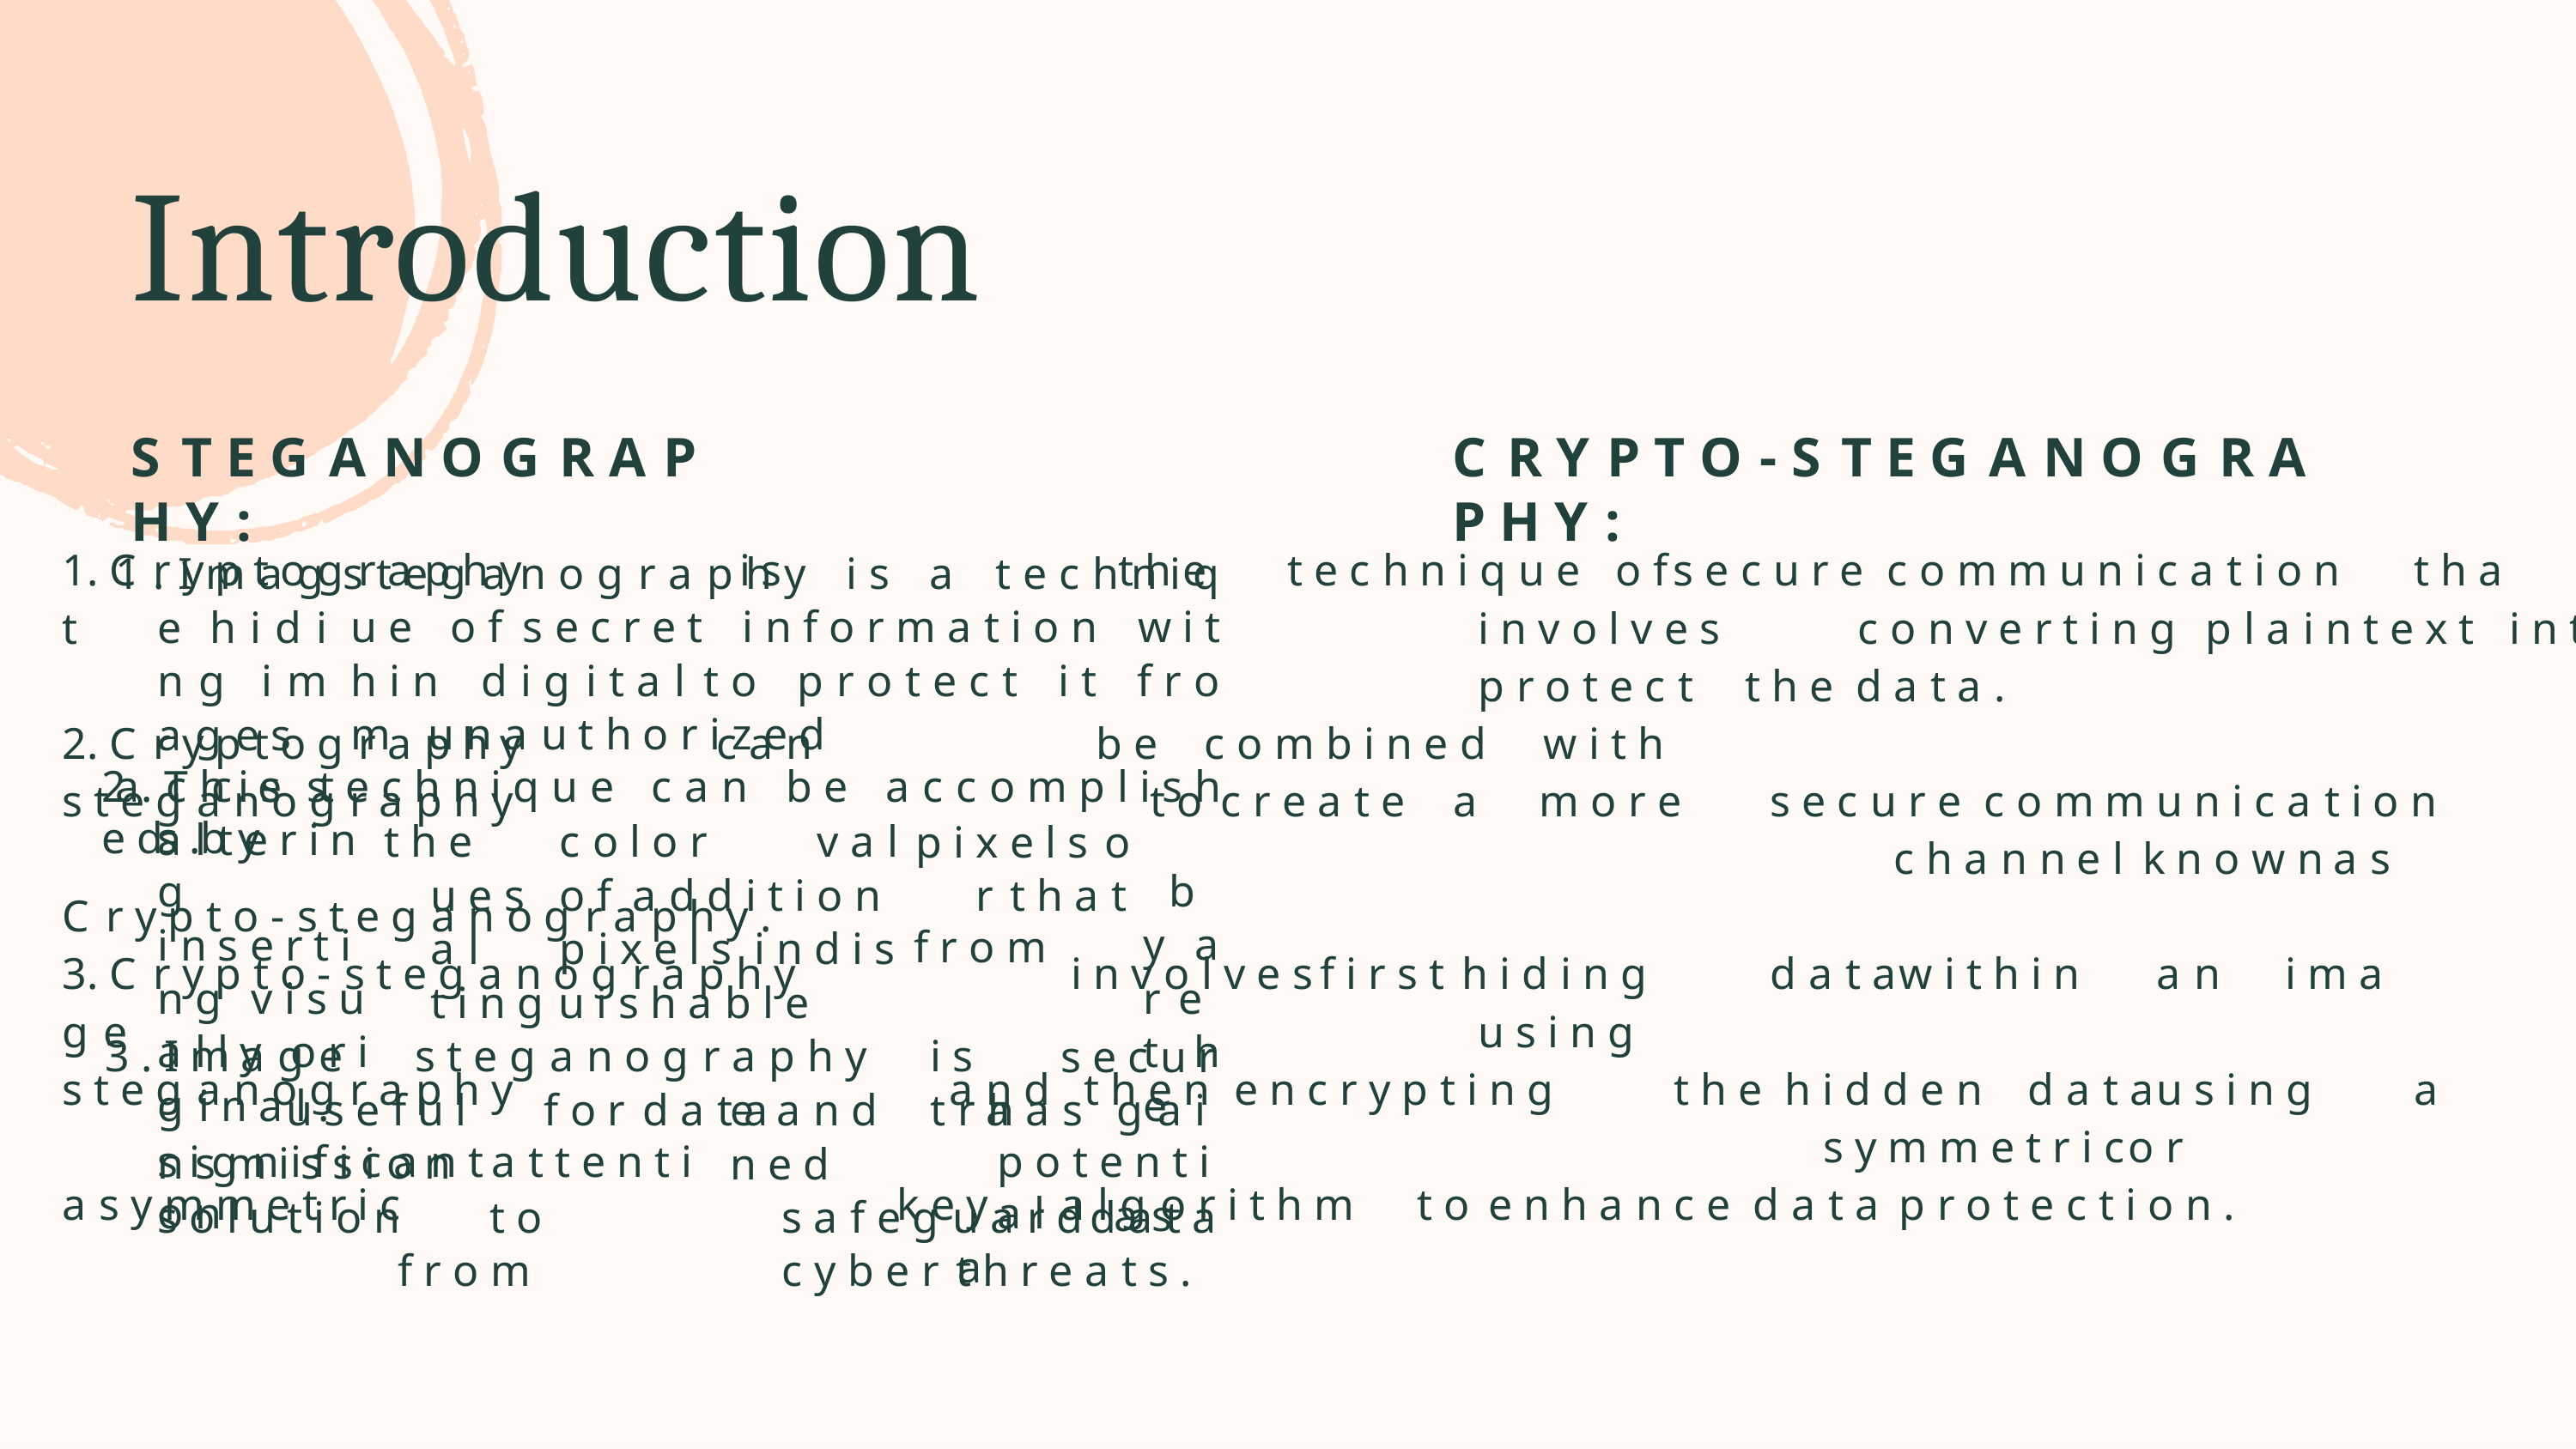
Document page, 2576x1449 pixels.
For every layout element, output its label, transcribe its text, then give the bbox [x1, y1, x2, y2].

text_box C R Y P T O - S T E G A N O G R A P H Y : [1450, 421, 2327, 552]
picture [0, 0, 502, 544]
title Introduction [505, 141, 1021, 385]
text_box S T E G A N O G R A P H Y : [499, 421, 720, 552]
list . C r y p t o g r a p h y i s t h e t e c h n i q u e o f s e c u r e c o m m u n i c a t i o n t h a t i n v o l v e s c o n v e r t i n g p l a i n t e x t i n t o c i p h e r t e x t t o p r o t e c t t h e d a t a . . C r y p t o g r a p h y c a n b e c o m b i n e d w i t h s t e g a n o g r a p h y t o c r e a t e a m o r e s e c u r e c o m m u n i c a t i o n c h a n n e l k n o w n a s C r y p t o - s t e g a n o g r a p h y . . C r y p t o - s t e g a n o g r a p h y i n v o l v e s f i r s t h i d i n g d a t a w i t h i n a n i m a g e u s i n g s t e g a n o g r a p h y a n d t h e n e n c r y p t i n g t h e h i d d e n d a t a u s i n g a s y m m e t r i c o r a s y m m e t r i c k e y a l g o r i t h m t o e n h a n c e d a t a p r o t e c t i o n . [62, 535, 2514, 1365]
